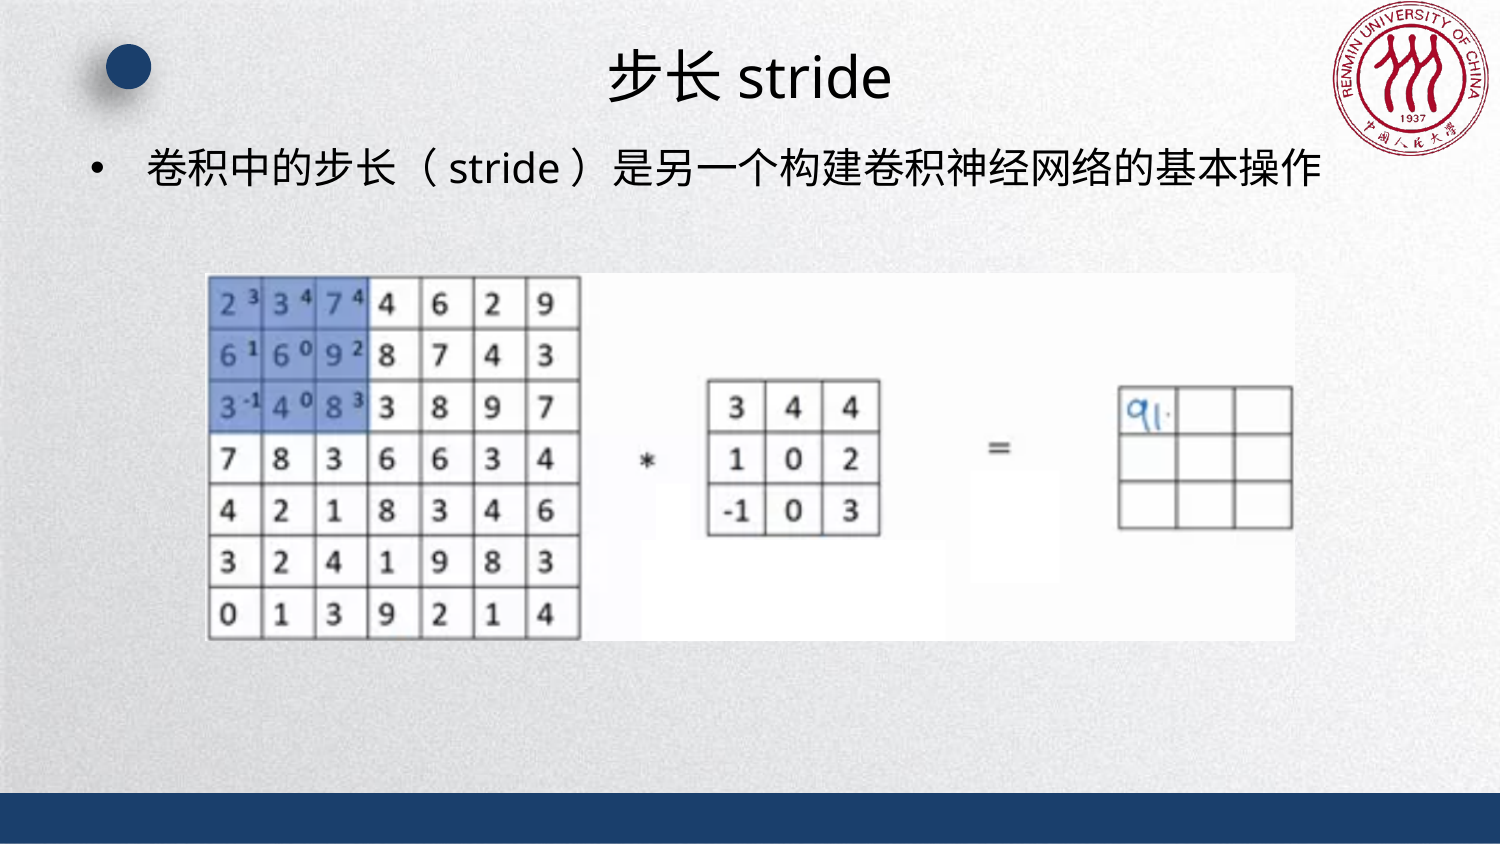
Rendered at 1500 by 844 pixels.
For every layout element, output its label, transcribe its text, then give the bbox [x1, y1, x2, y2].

picture [0, 0, 1500, 793]
list 卷积中的步长（stride）是另一个构建卷积神经网络的基本操作 [75, 134, 1425, 781]
title 步长stride [75, 33, 1425, 116]
